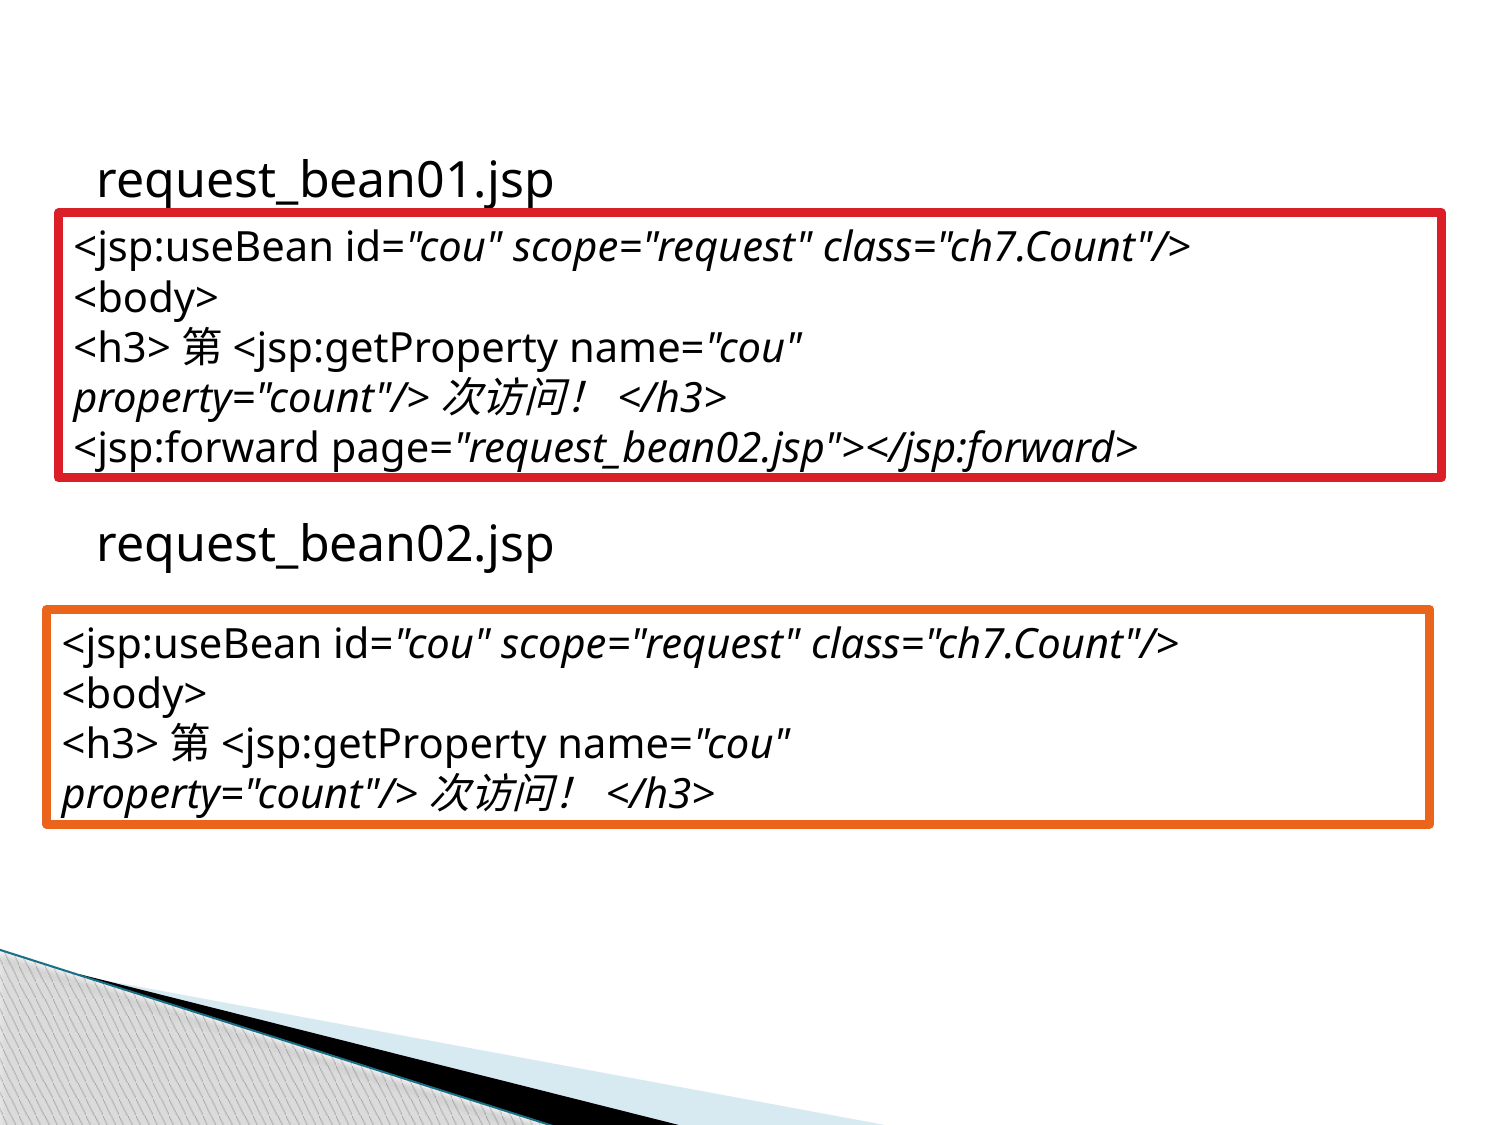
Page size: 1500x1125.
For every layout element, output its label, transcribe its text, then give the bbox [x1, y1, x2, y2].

text_box request_bean01.jsp [82, 140, 571, 208]
text_box <jsp:useBean id="cou" scope="request" class="ch7.Count"/> <body> <h3>第<jsp:getProperty name="cou" property="count"/>次访问！</h3> [42, 605, 1434, 829]
text_box <jsp:useBean id="cou" scope="request" class="ch7.Count"/> <body> <h3>第<jsp:getProperty name="cou" property="count"/>次访问！</h3> <jsp:forward page="request_bean02.jsp"></jsp:forward> [54, 208, 1446, 482]
text_box request_bean02.jsp [82, 503, 571, 579]
